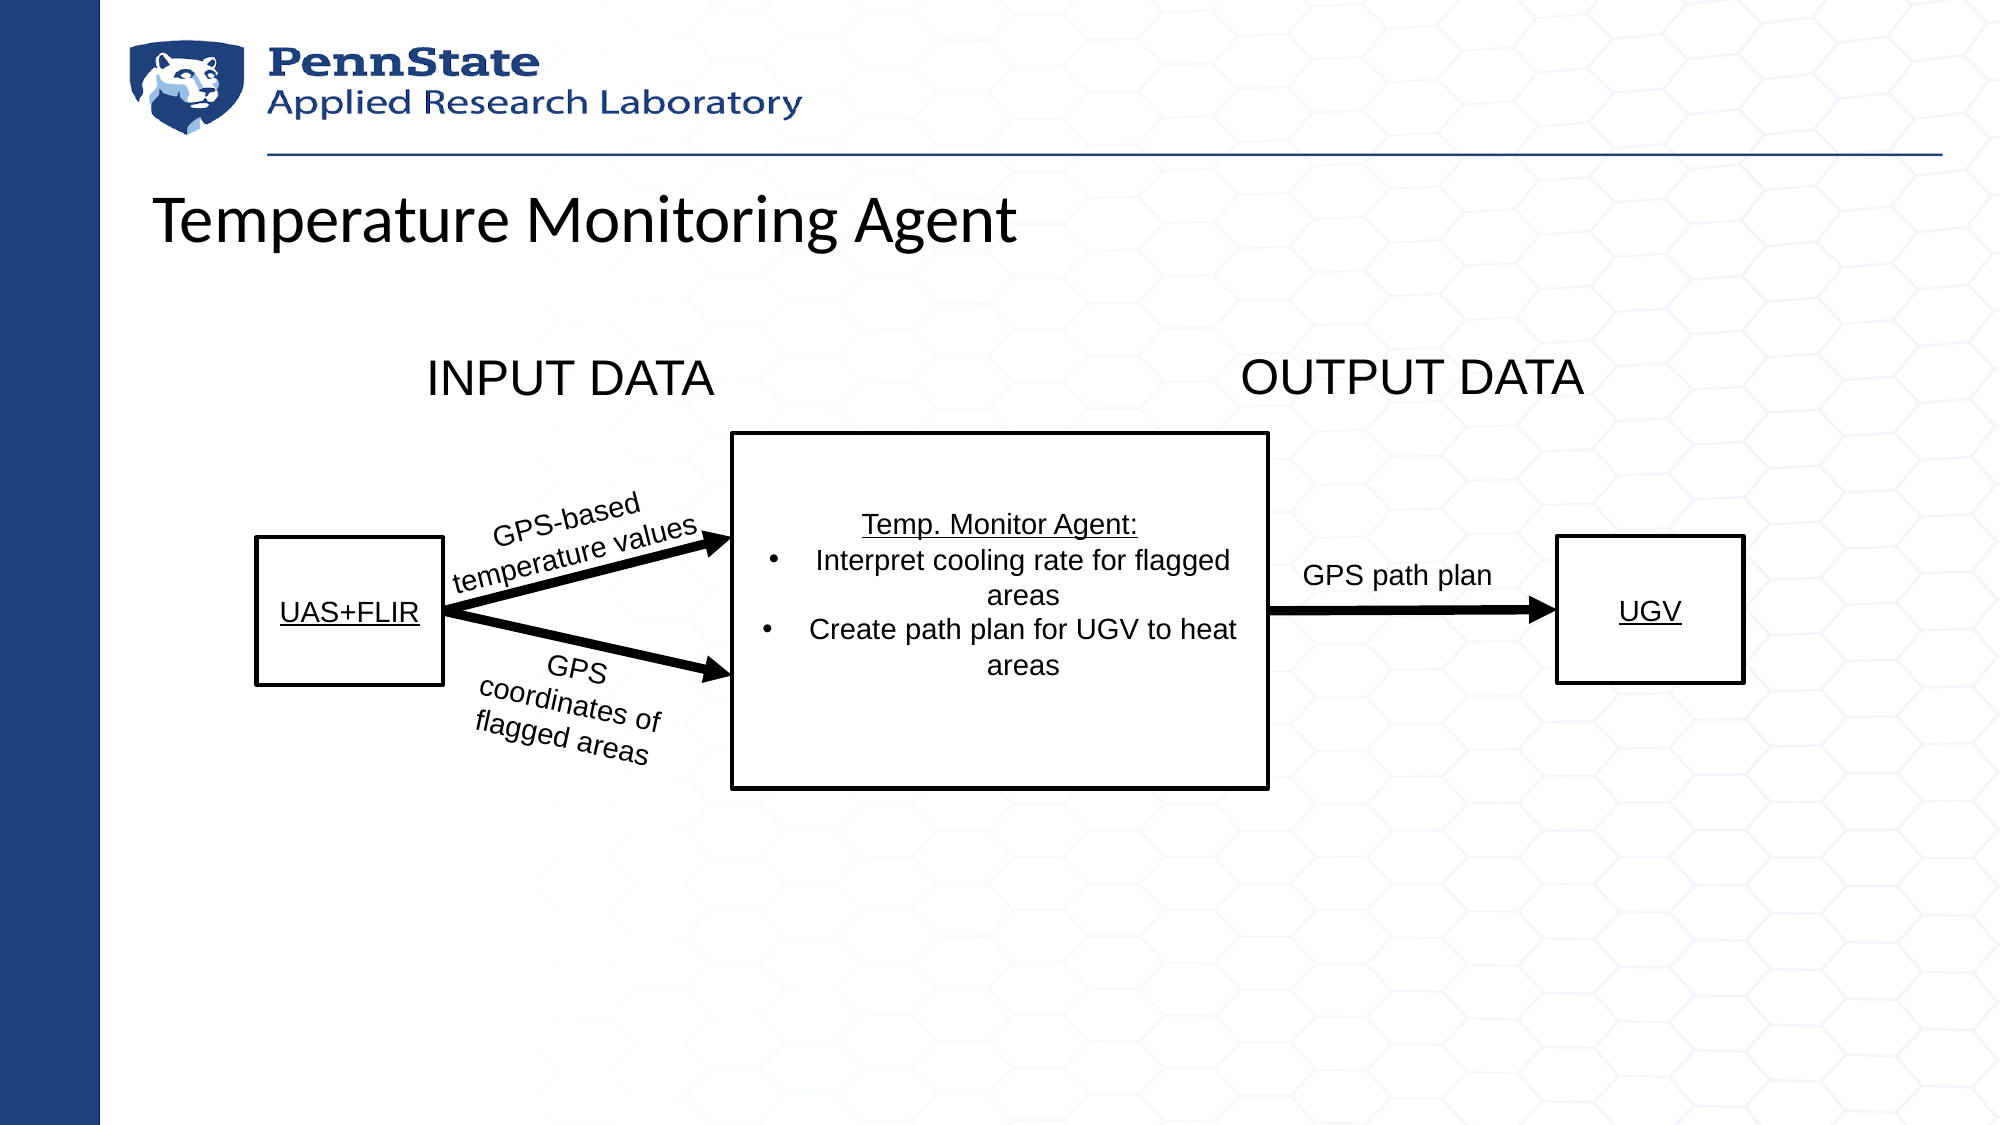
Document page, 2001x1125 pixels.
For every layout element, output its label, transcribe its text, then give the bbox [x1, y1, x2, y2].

text_box UAS+FLIR [254, 535, 445, 687]
text_box UGV [1555, 534, 1746, 685]
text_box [442, 536, 733, 610]
text_box OUTPUT DATA [1212, 337, 1613, 413]
title Temperature Monitoring Agent [137, 111, 1863, 330]
text_box INPUT DATA [379, 338, 762, 414]
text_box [442, 610, 733, 676]
text_box GPS coordinates of flagged areas [436, 685, 702, 788]
text_box Temp. Monitor Agent: Interpret cooling rate for flagged areas Create path plan for UGV to heat areas [730, 431, 1270, 791]
text_box GPS path plan [1287, 548, 1537, 599]
picture [0, 0, 2000, 1125]
text_box GPS-based temperature values [418, 458, 721, 602]
